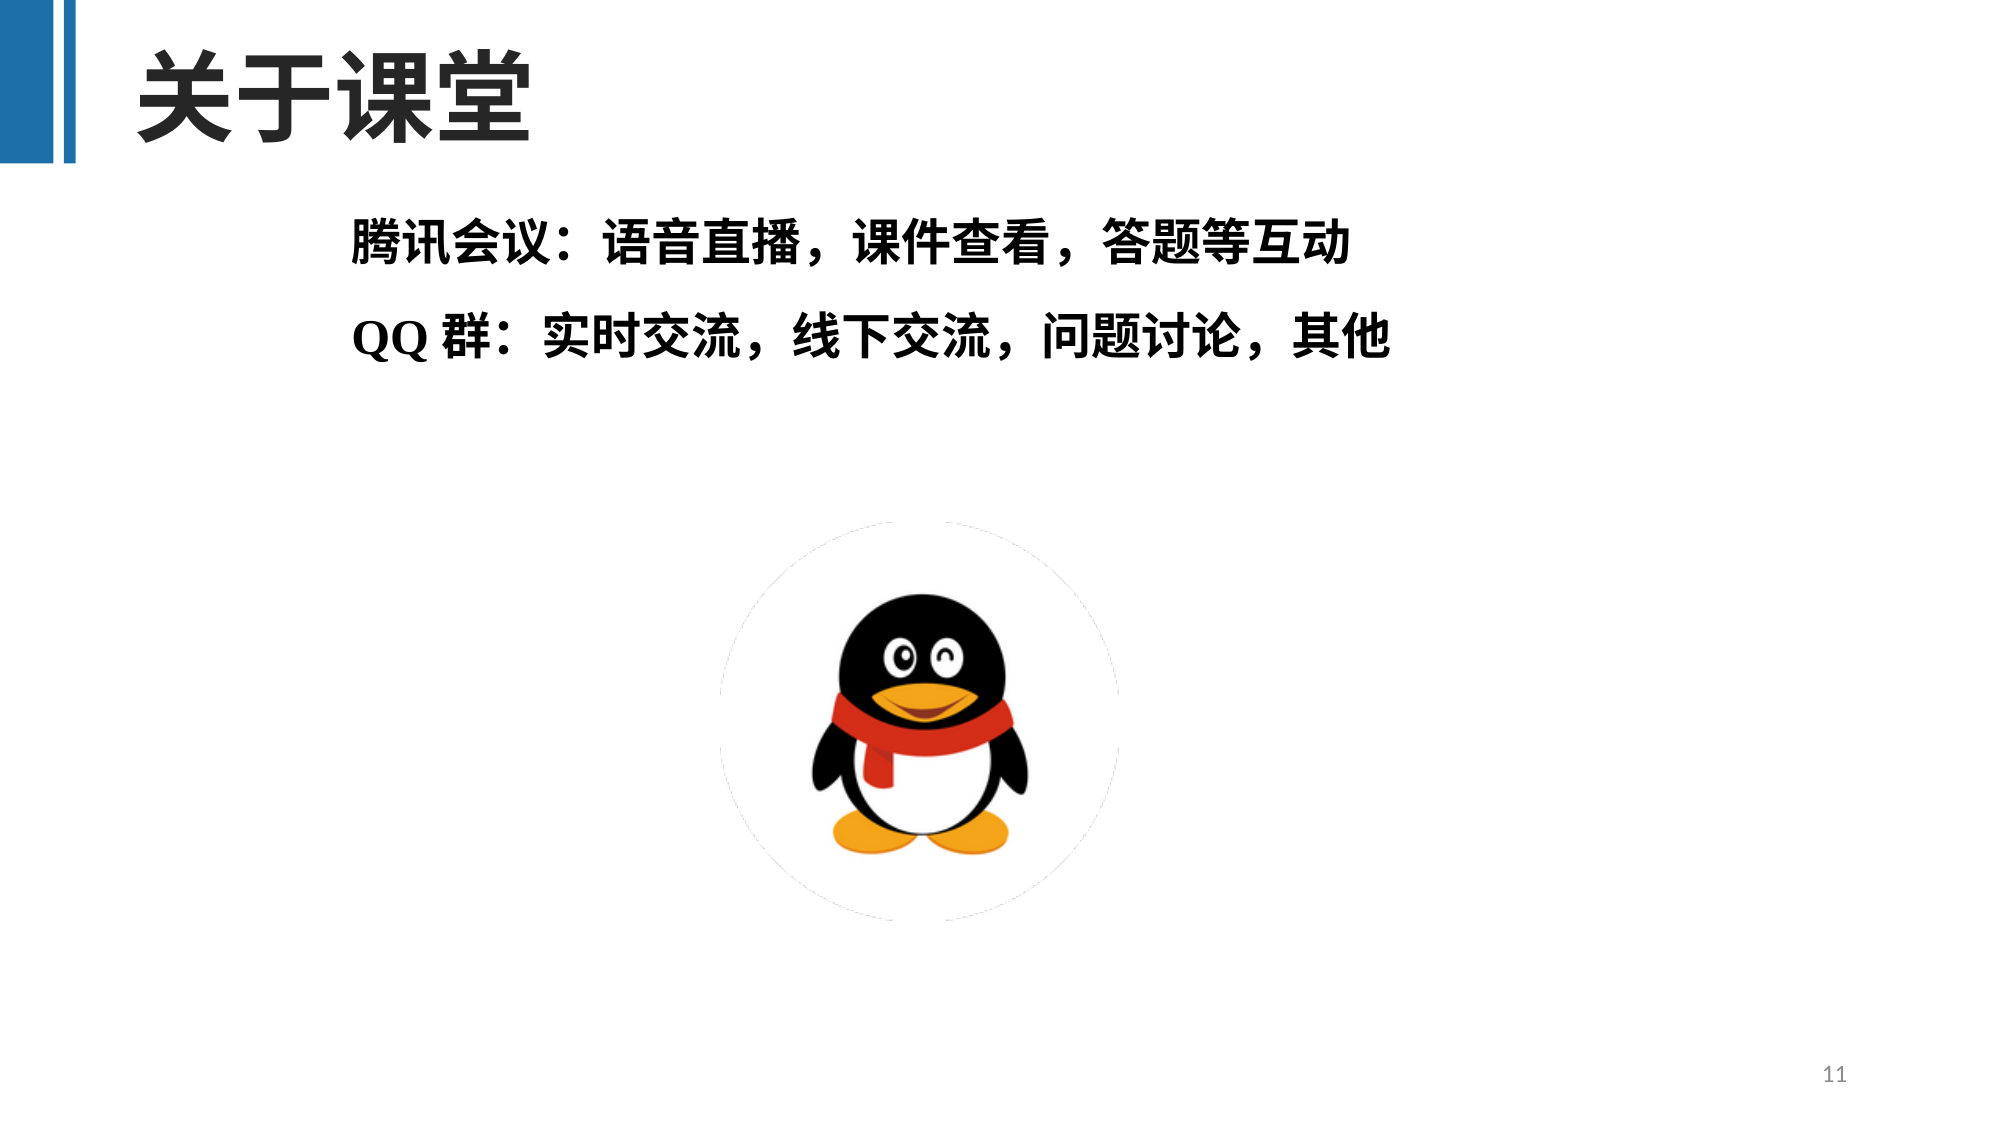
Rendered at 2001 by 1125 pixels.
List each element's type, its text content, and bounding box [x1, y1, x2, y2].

text_box 腾讯会议：语音直播，课件查看，答题等互动 [336, 202, 1601, 278]
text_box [0, 0, 76, 164]
picture [719, 521, 1120, 923]
text_box 关于课堂 [120, 27, 550, 162]
text_box QQ群：实时交流，线下交流，问题讨论，其他 [336, 297, 1601, 373]
slide_number 11 [1412, 1042, 1863, 1103]
